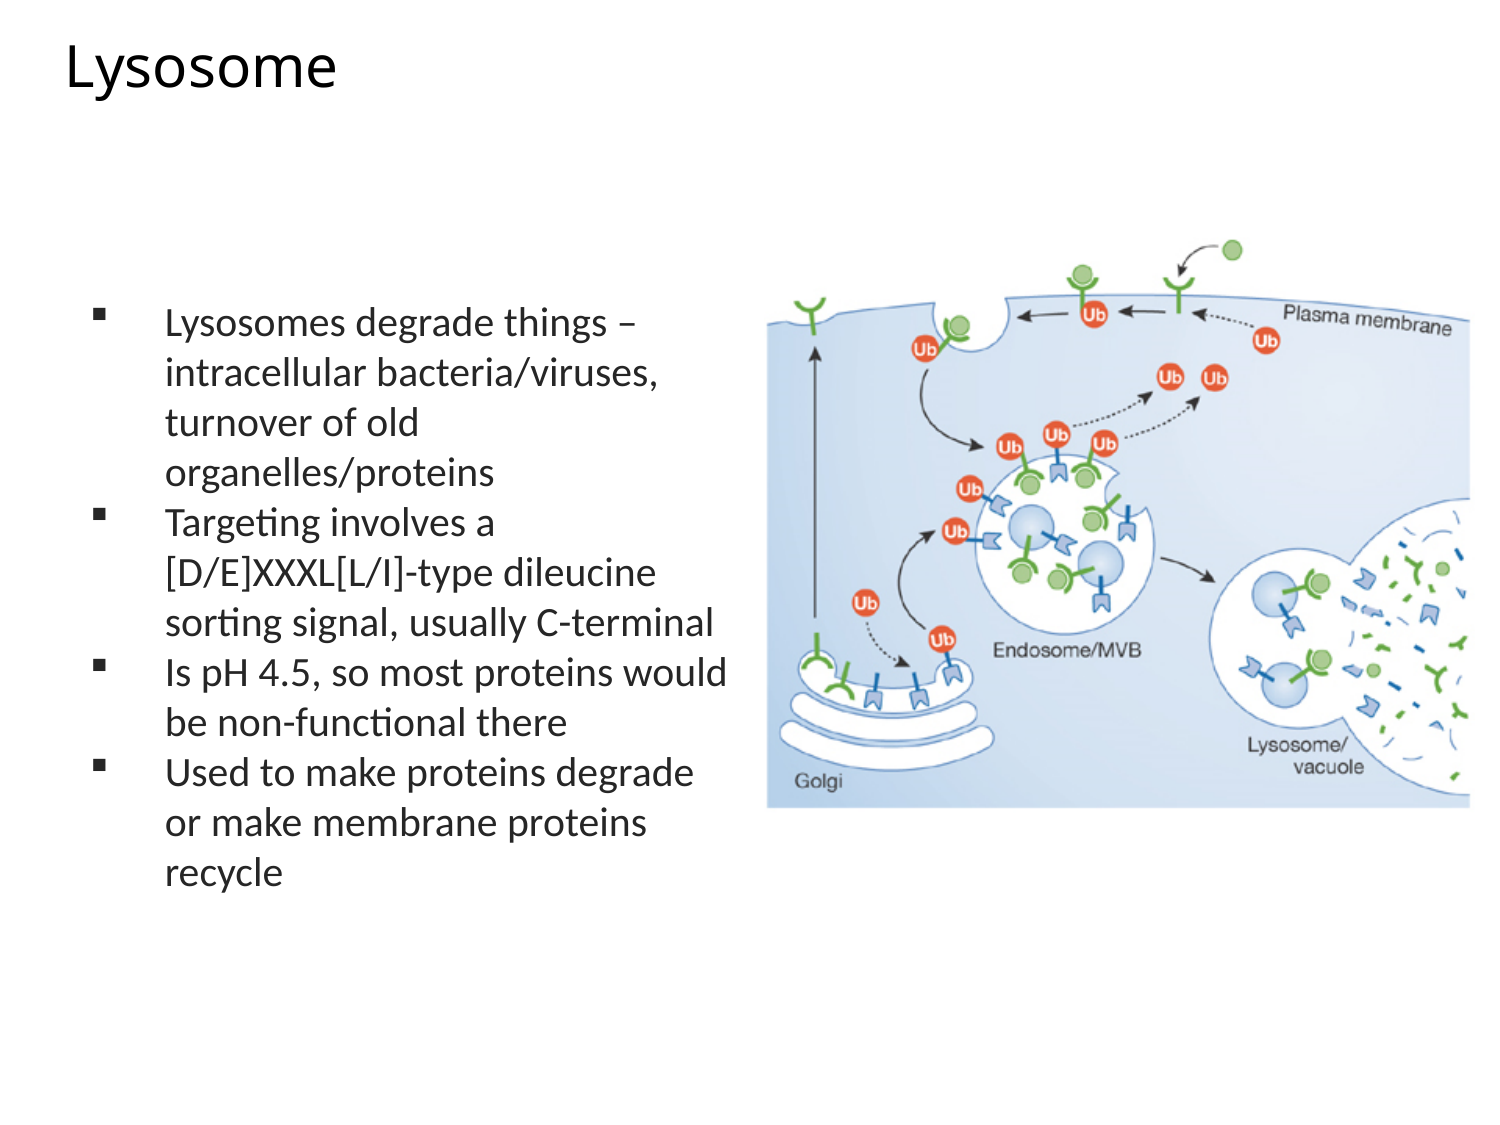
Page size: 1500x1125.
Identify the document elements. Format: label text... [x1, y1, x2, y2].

text_box Lysosome [49, 21, 1463, 107]
picture [763, 237, 1476, 813]
text_box Lysosomes degrade things – intracellular bacteria/viruses, turnover of old organelles/proteins Targeting involves a [D/E]XXXL[L/I]-type dileucine sorting signal, usually C-terminal Is pH 4.5, so most proteins would be non-functional there Used to make proteins degrade or make membrane proteins recycle [74, 287, 750, 903]
